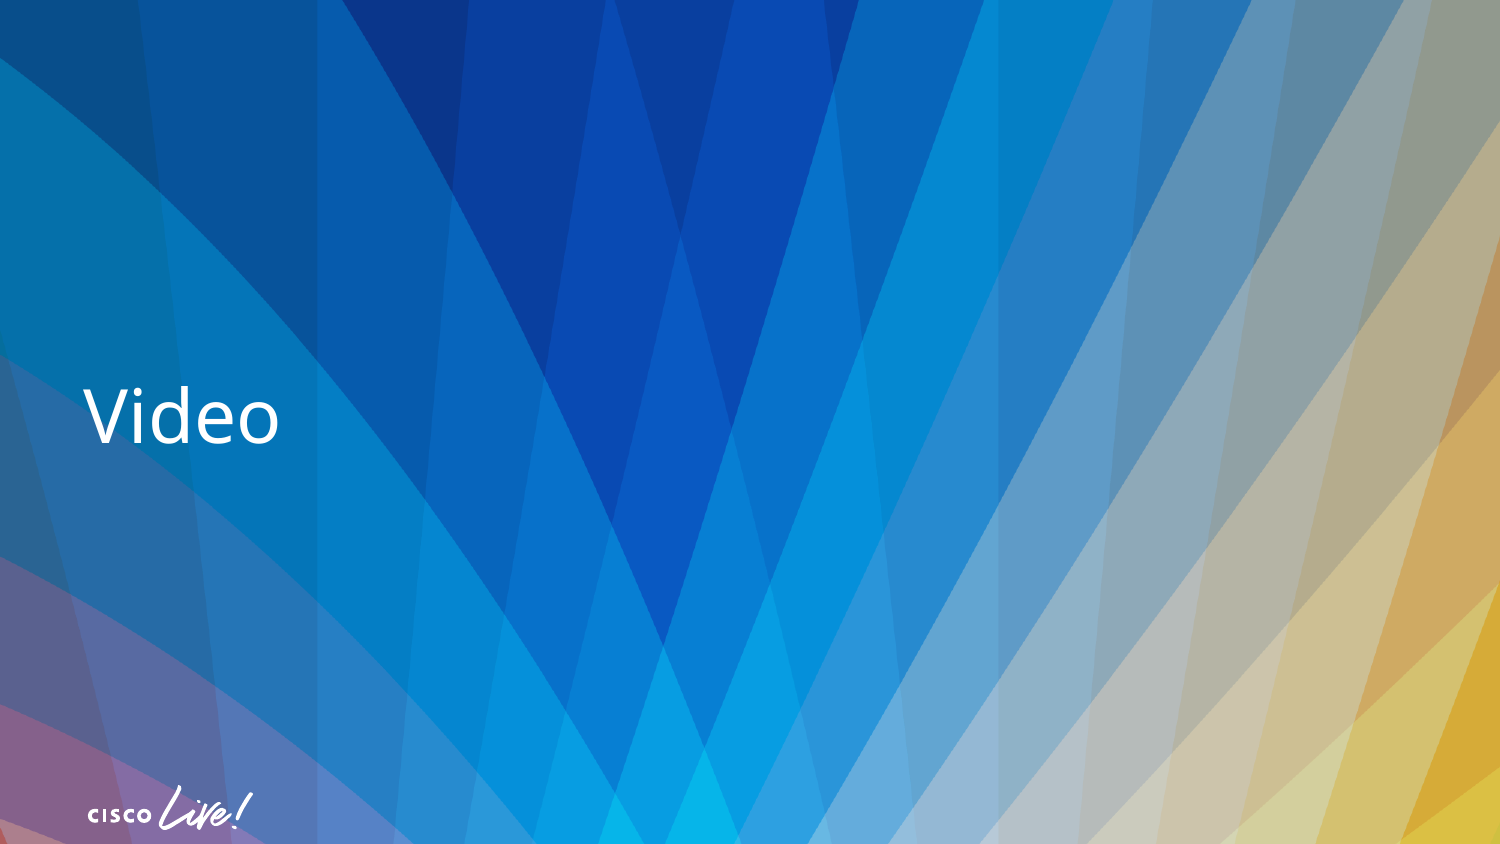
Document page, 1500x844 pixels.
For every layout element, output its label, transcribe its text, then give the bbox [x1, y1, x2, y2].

title Video [68, 262, 884, 582]
picture [0, 0, 1500, 844]
